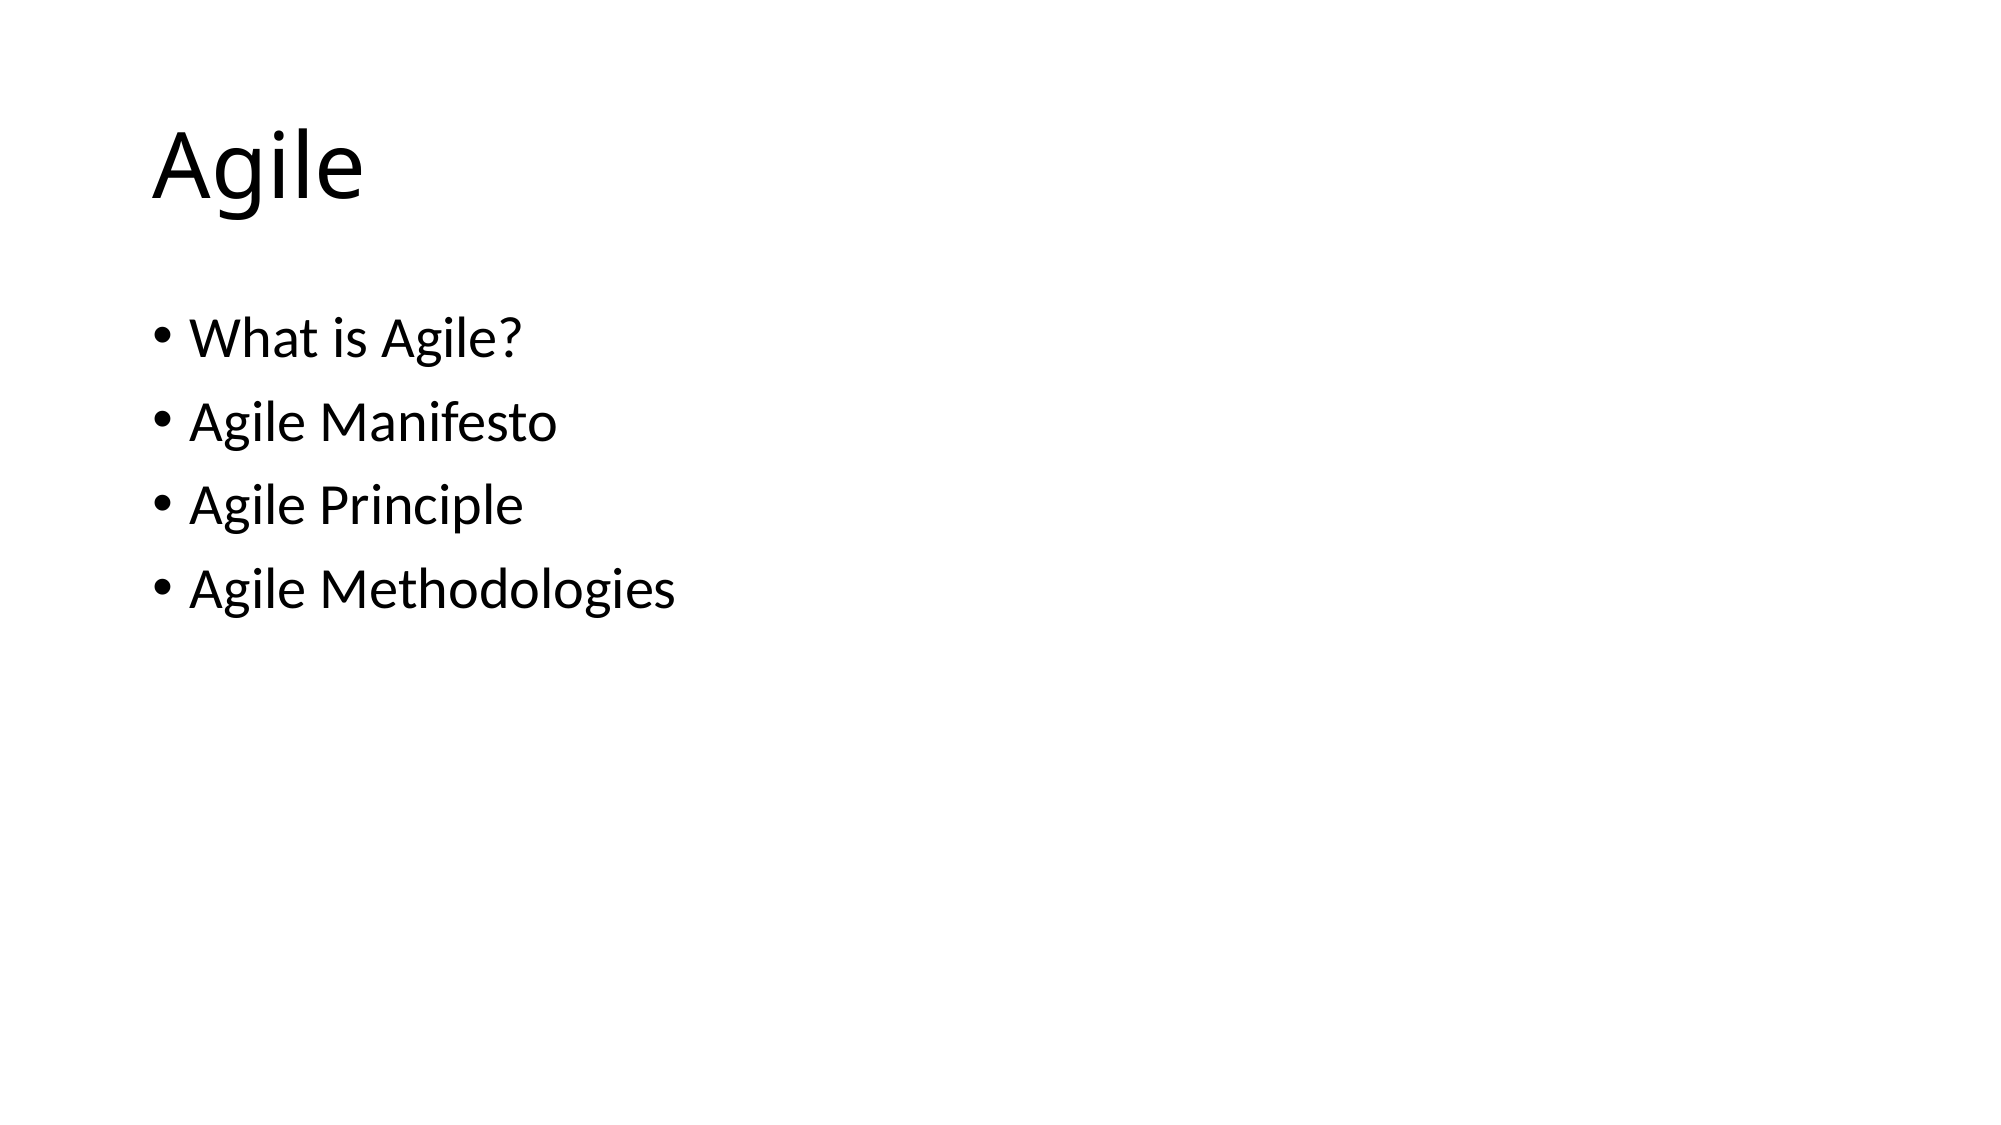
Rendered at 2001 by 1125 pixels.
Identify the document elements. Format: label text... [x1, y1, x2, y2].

title Agile [137, 59, 1863, 278]
list What is Agile? Agile Manifesto Agile Principle Agile Methodologies [137, 299, 1863, 1014]
